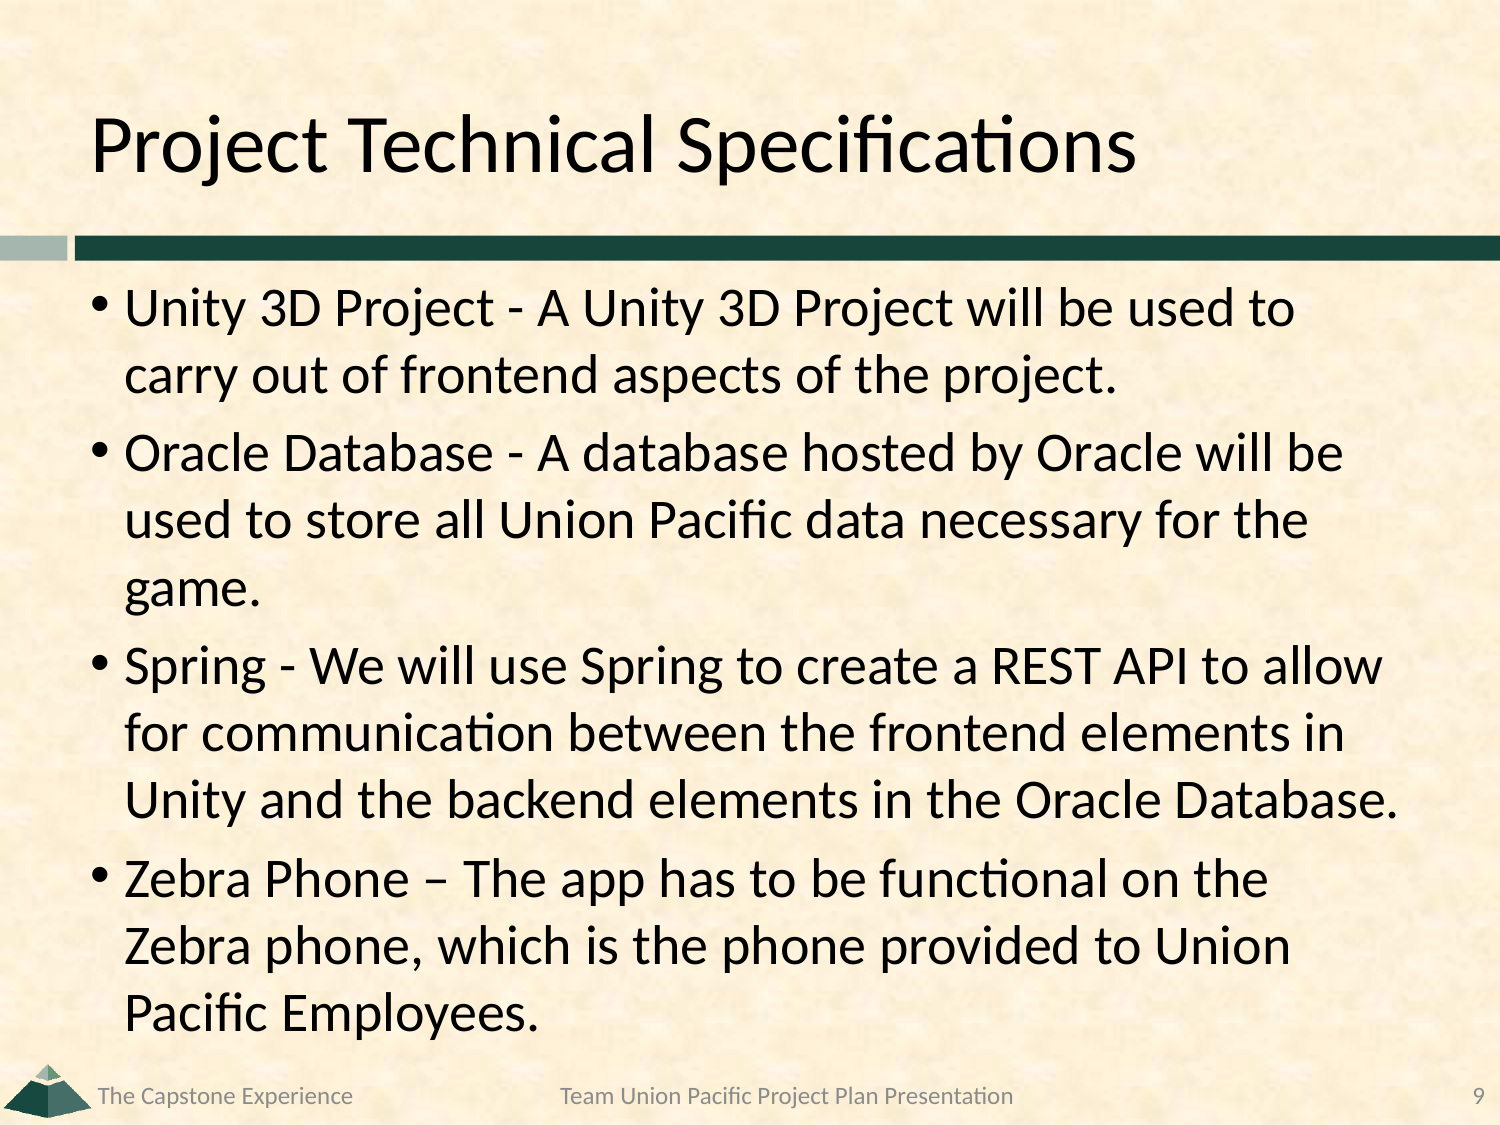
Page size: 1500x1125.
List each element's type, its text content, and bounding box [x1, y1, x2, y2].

picture [0, 0, 1500, 1125]
slide_number The Capstone Experience [75, 1065, 425, 1125]
slide_number 9 [1149, 1065, 1500, 1125]
footer Team Union Pacific Project Plan Presentation [425, 1065, 1149, 1125]
list Unity 3D Project - A Unity 3D Project will be used to carry out of frontend aspects of the project. Oracle Database - A database hosted by Oracle will be used to store all Union Pacific data necessary for the game. Spring - We will use Spring to create a REST API to allow for communication between the frontend elements in Unity and the backend elements in the Oracle Database. Zebra Phone – The app has to be functional on the Zebra phone, which is the phone provided to Union Pacific Employees. [75, 262, 1425, 1063]
title Project Technical Specifications [75, 45, 1425, 233]
